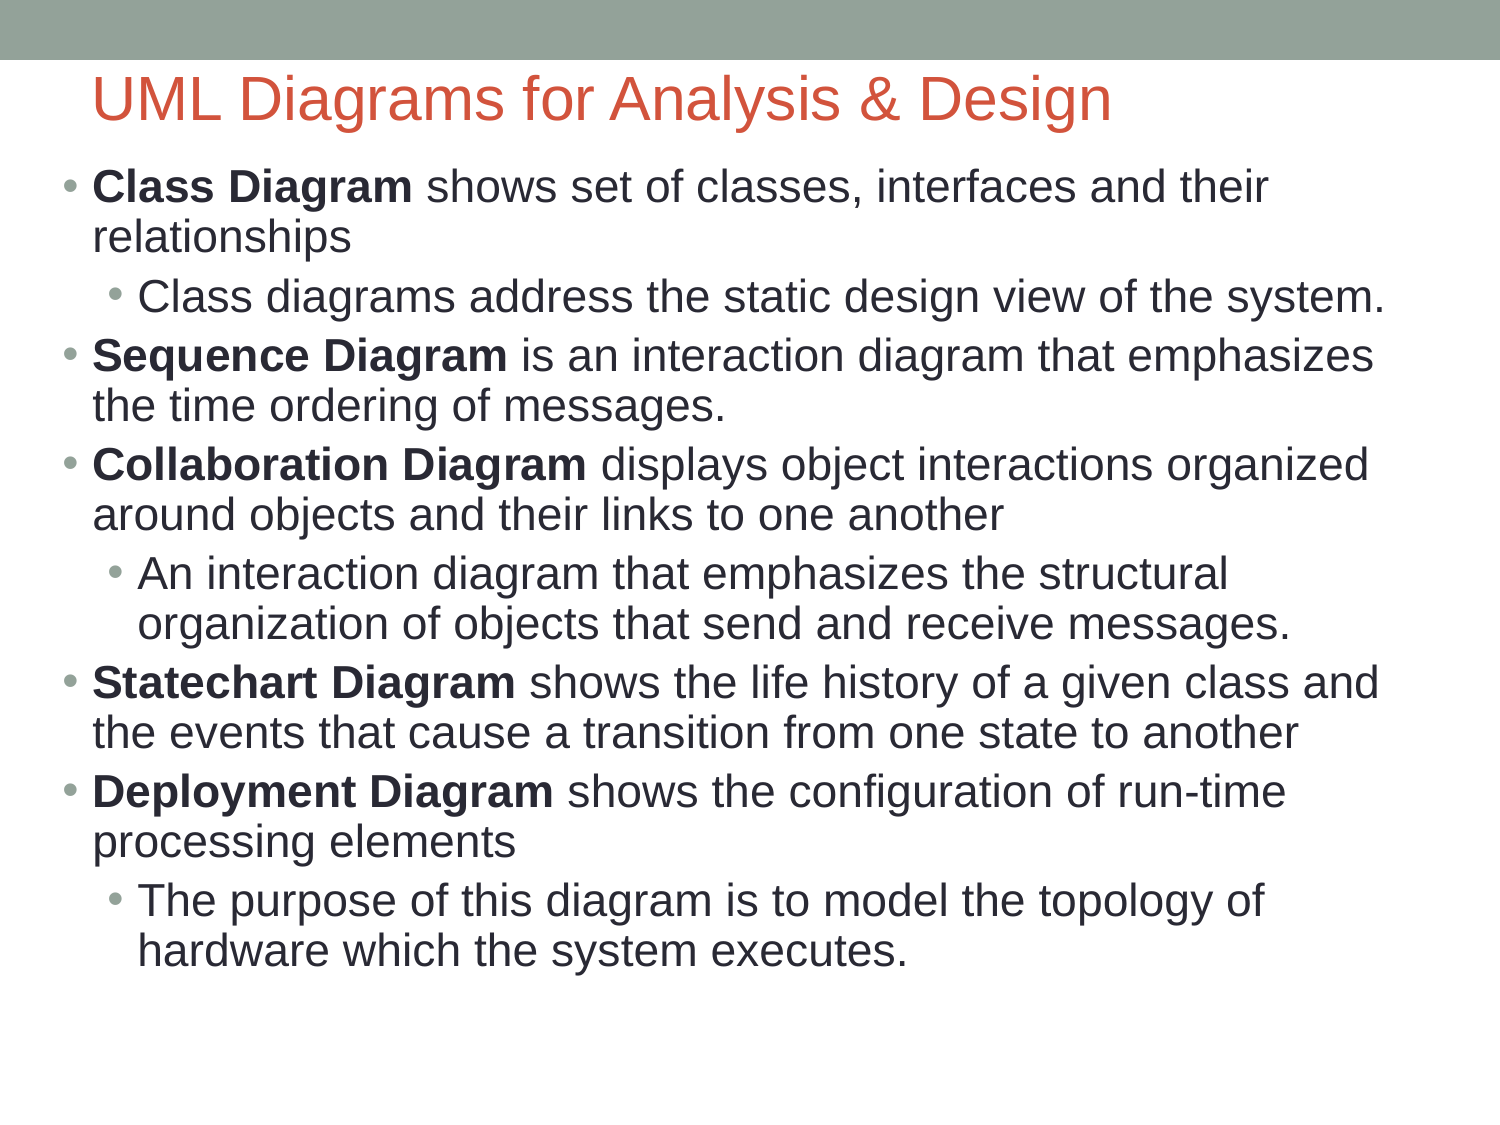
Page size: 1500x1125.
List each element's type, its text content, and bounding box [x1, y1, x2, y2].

list Class Diagram shows set of classes, interfaces and their relationships Class diagrams address the static design view of the system. Sequence Diagram is an interaction diagram that emphasizes the time ordering of messages. Collaboration Diagram displays object interactions organized around objects and their links to one another An interaction diagram that emphasizes the structural organization of objects that send and receive messages. Statechart Diagram shows the life history of a given class and the events that cause a transition from one state to another Deployment Diagram shows the configuration of run-time processing elements The purpose of this diagram is to model the topology of hardware which the system executes. [47, 155, 1459, 1070]
title UML Diagrams for Analysis & Design [76, 42, 1343, 149]
